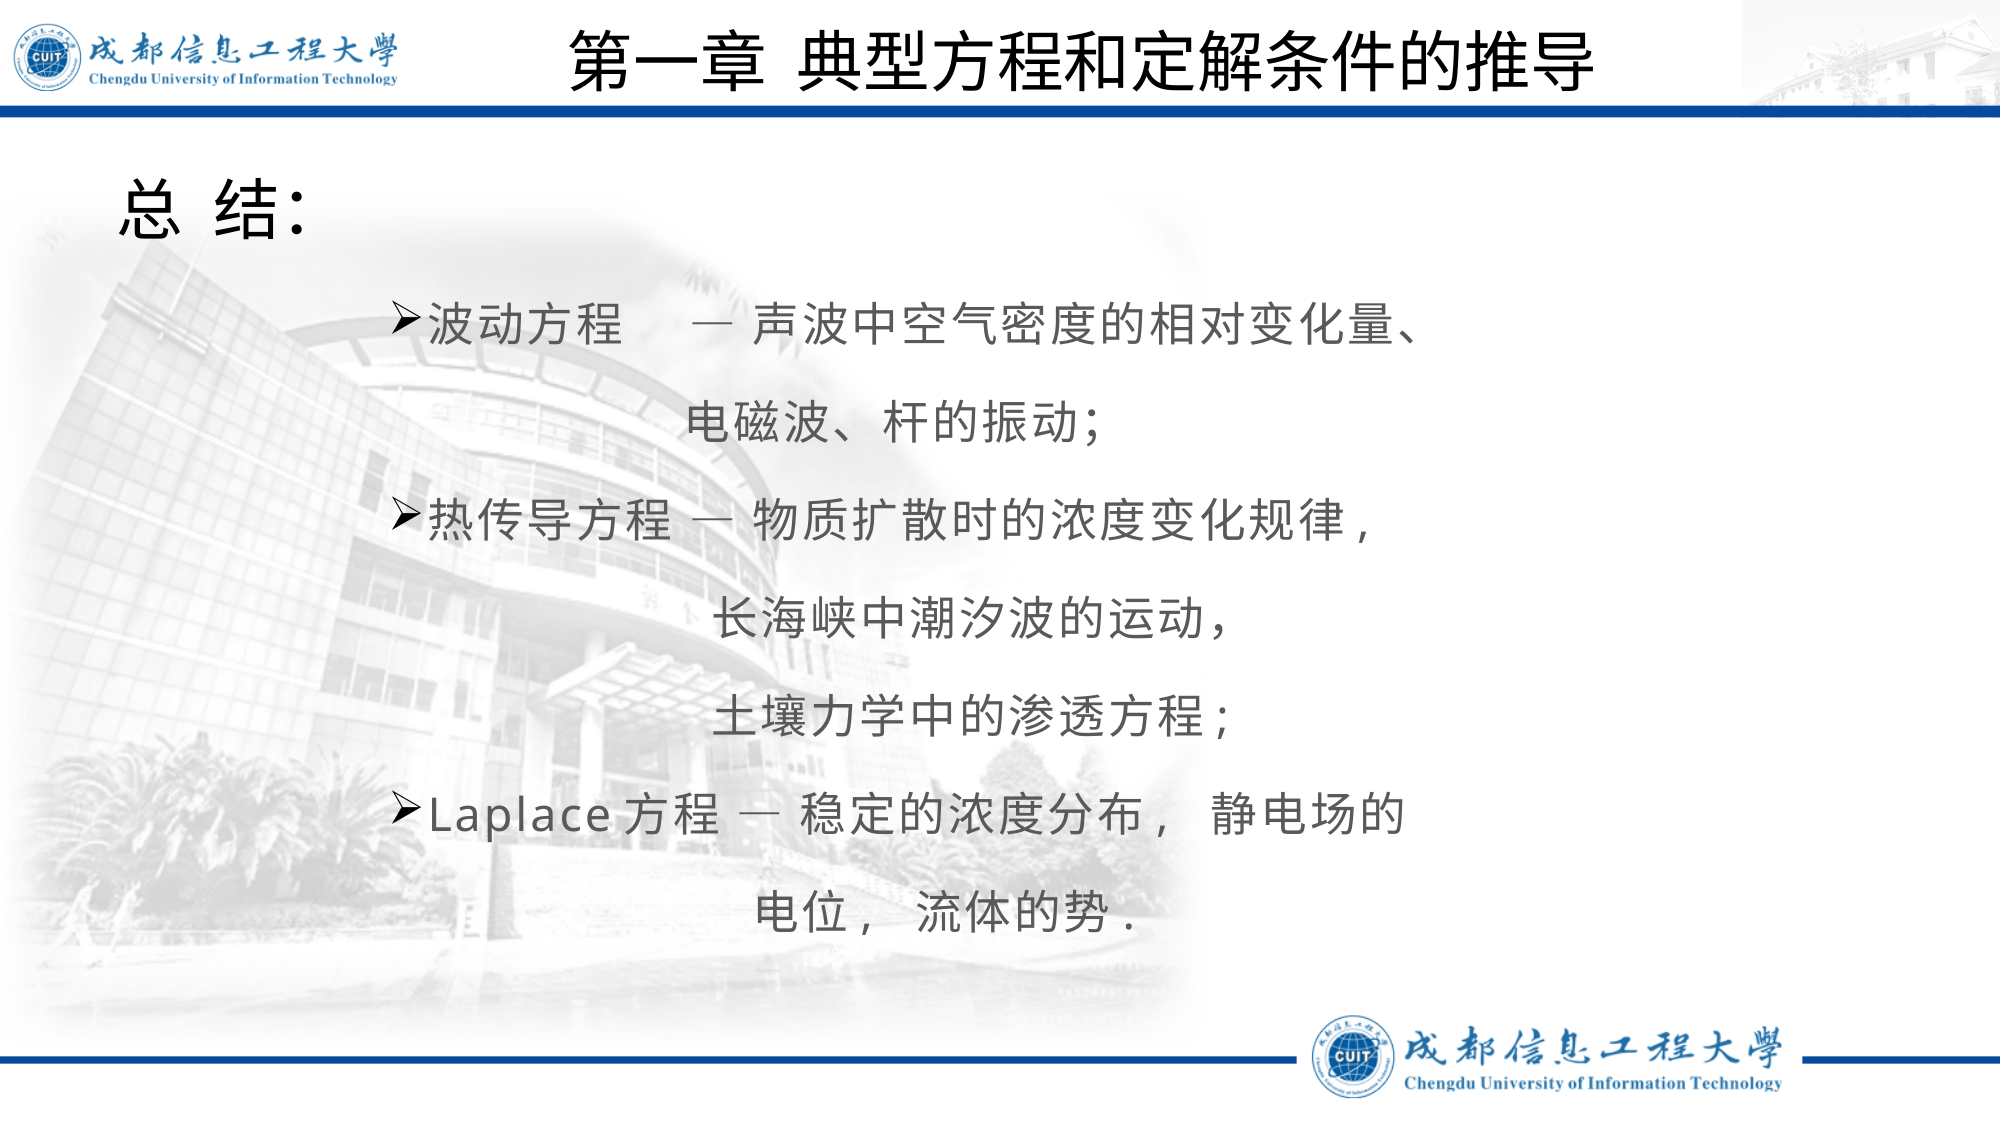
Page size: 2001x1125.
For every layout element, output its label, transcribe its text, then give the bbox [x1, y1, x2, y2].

picture [3, 12, 416, 107]
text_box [0, 0, 1228, 1052]
picture [1299, 1001, 1805, 1118]
text_box 第一章 典型方程和定解条件的推导 [1228, 12, 1614, 107]
picture [1742, 0, 2000, 118]
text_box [0, 1056, 1299, 1064]
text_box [1805, 1056, 2000, 1064]
text_box [1228, 105, 1742, 118]
list 波动方程 — 声波中空气密度的相对变化量、 电磁波、杆的振动； 热传导方程 — 物质扩散时的浓度变化规律, 长海峡中潮汐波的运动， 土壤力学中的渗透方程; Laplace方程 — 稳定的浓度分布, 静电场的 电位, 流体的势. [1228, 273, 1626, 949]
